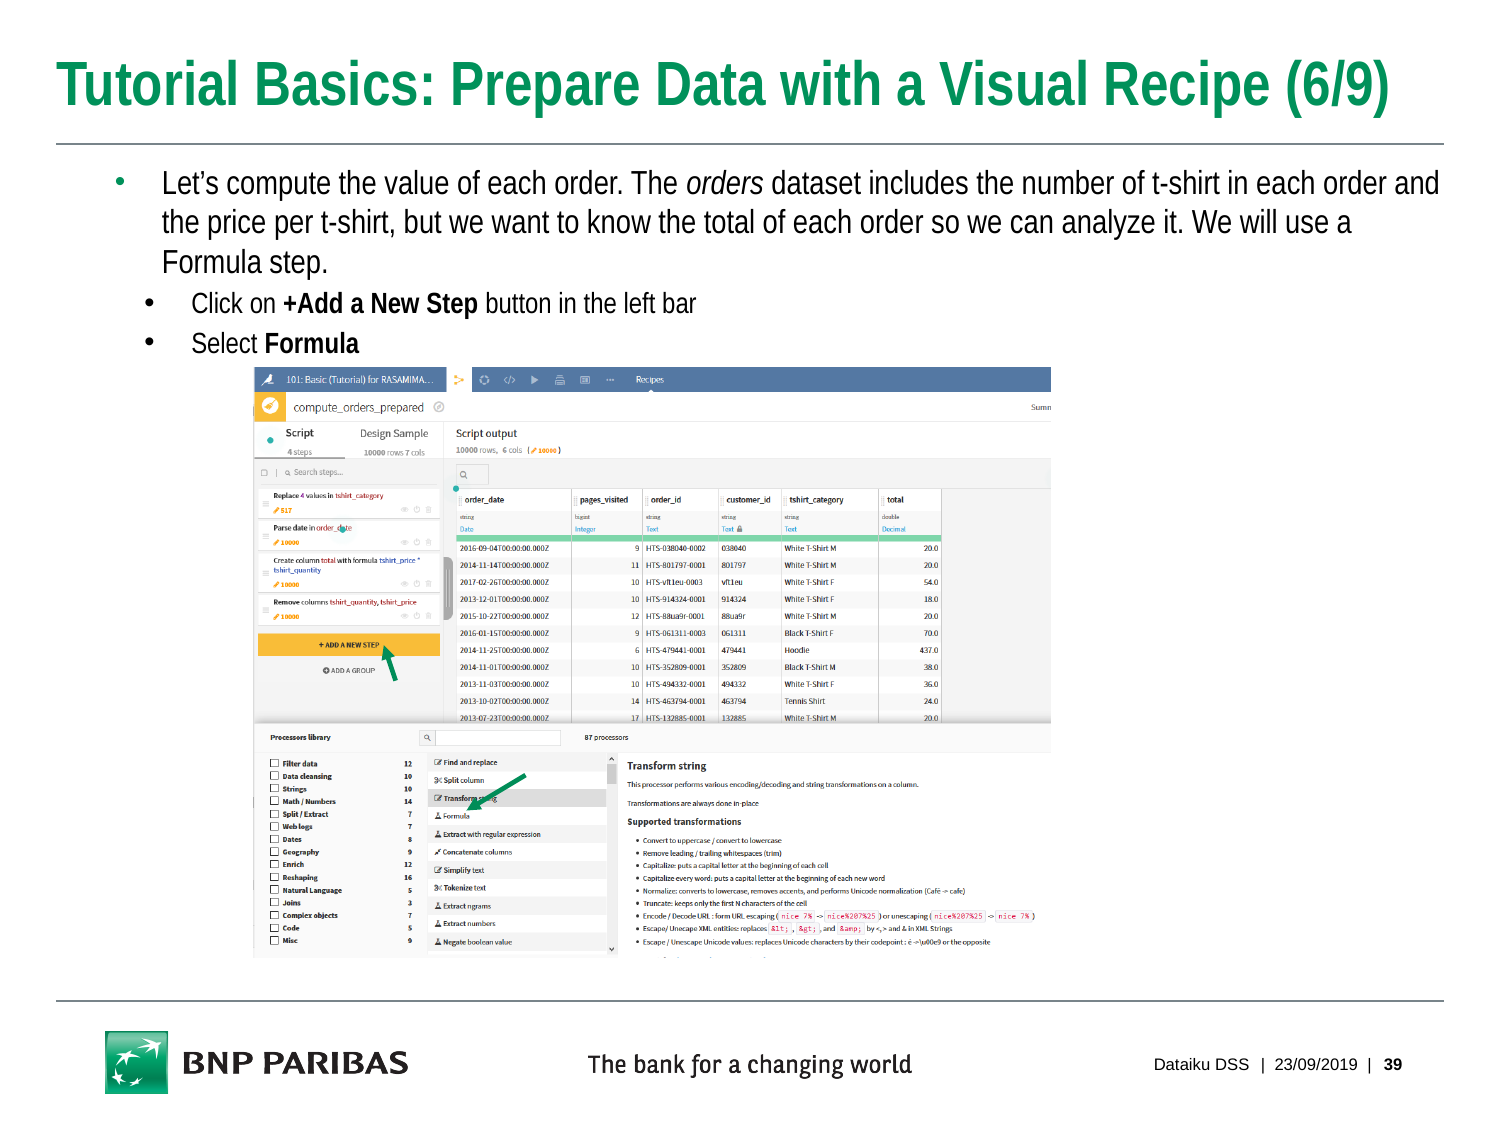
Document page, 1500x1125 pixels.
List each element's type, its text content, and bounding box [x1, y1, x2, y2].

picture [253, 367, 1051, 959]
picture [105, 1031, 408, 1094]
footer Dataiku DSS [918, 1048, 1250, 1079]
picture [588, 1054, 912, 1079]
slide_number 39 [1372, 1048, 1403, 1079]
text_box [383, 644, 396, 681]
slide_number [1258, 1048, 1372, 1079]
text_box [466, 774, 526, 811]
title Tutorial Basics: Prepare Data with a Visual Recipe (6/9) [56, 19, 1444, 142]
text_box Let’s compute the value of each order. The orders dataset includes the number of t-shirt in each order and the price per t-shirt, but we want to know the total of each order so we can analyze it. We will use a Formula step. Click on +Add a New Step button in the left bar Select Formula [56, 160, 1444, 939]
